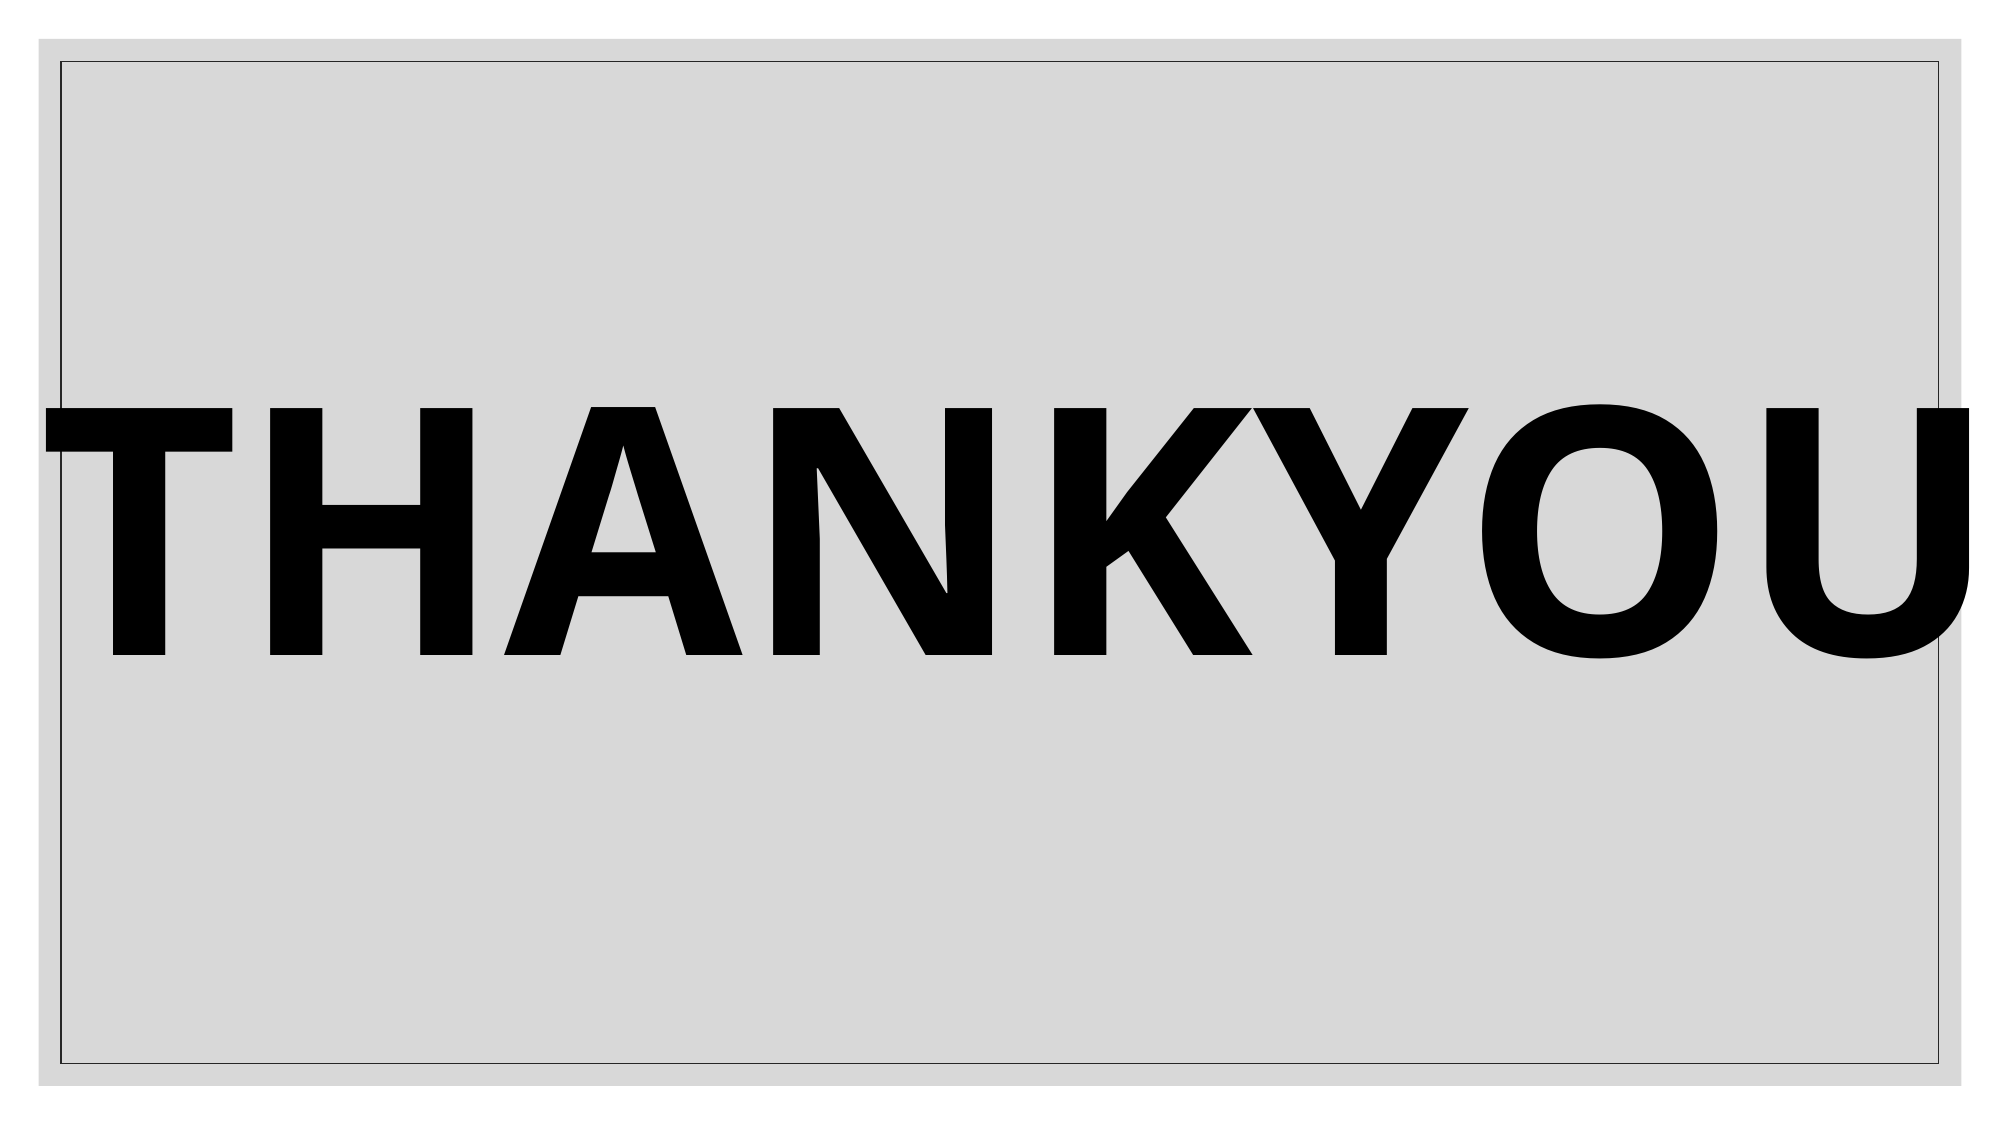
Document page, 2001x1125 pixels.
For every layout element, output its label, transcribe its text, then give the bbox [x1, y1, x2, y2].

text_box THANKYOU [24, 302, 2000, 732]
